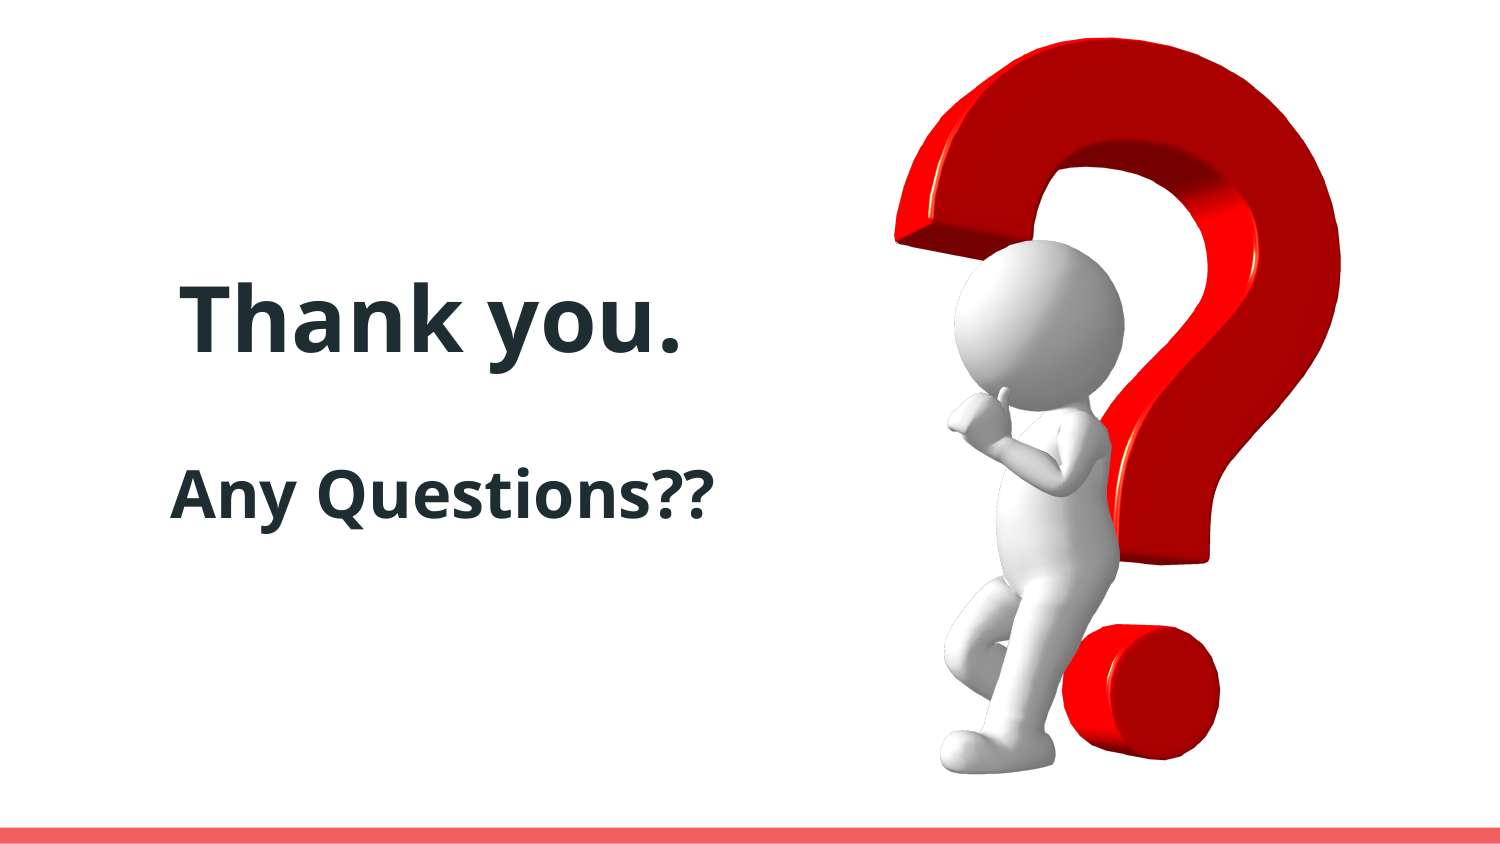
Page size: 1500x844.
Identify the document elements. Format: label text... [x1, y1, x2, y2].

picture [714, 24, 1476, 786]
title Thank you. Any Questions?? [111, 246, 709, 584]
